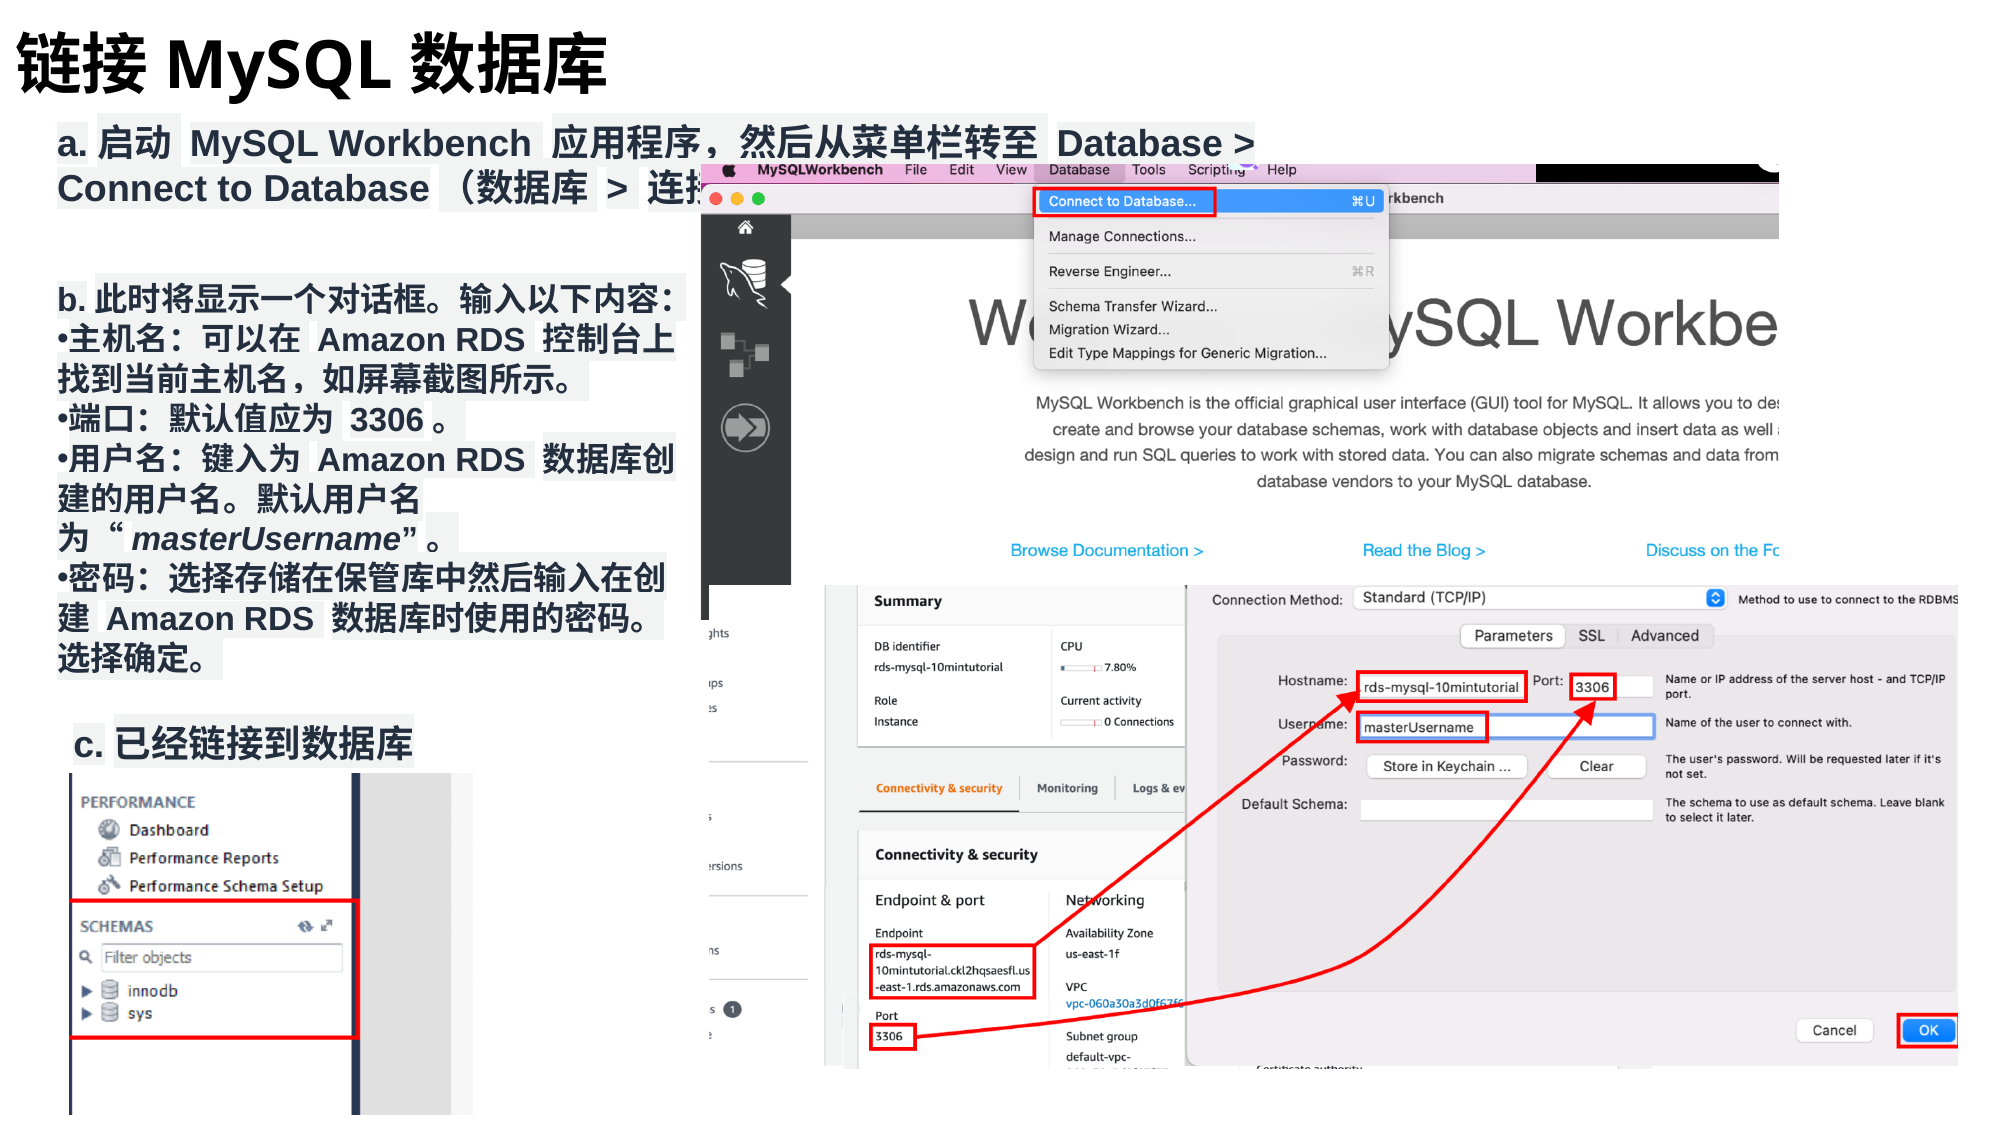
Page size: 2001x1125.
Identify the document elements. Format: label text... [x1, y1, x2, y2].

text_box b.此时将显示一个对话框。输入以下内容： 主机名：可以在 Amazon RDS 控制台上找到当前主机名，如屏幕截图所示。 端口：默认值应为 3306。 用户名：键入为 Amazon RDS 数据库创建的用户名。默认用户名为“masterUsername”。 密码：选择存储在保管库中然后输入在创建 Amazon RDS 数据库时使用的密码。 选择确定。 [42, 270, 701, 685]
picture [69, 773, 552, 1115]
picture [700, 164, 1958, 1069]
text_box a.启动 MySQL Workbench 应用程序，然后从菜单栏转至 Database > Connect to Database（数据库 > 连接数据库） [42, 111, 1413, 217]
title 链接MySQL数据库 [0, 0, 1725, 176]
text_box c.已经链接到数据库 [58, 712, 709, 773]
